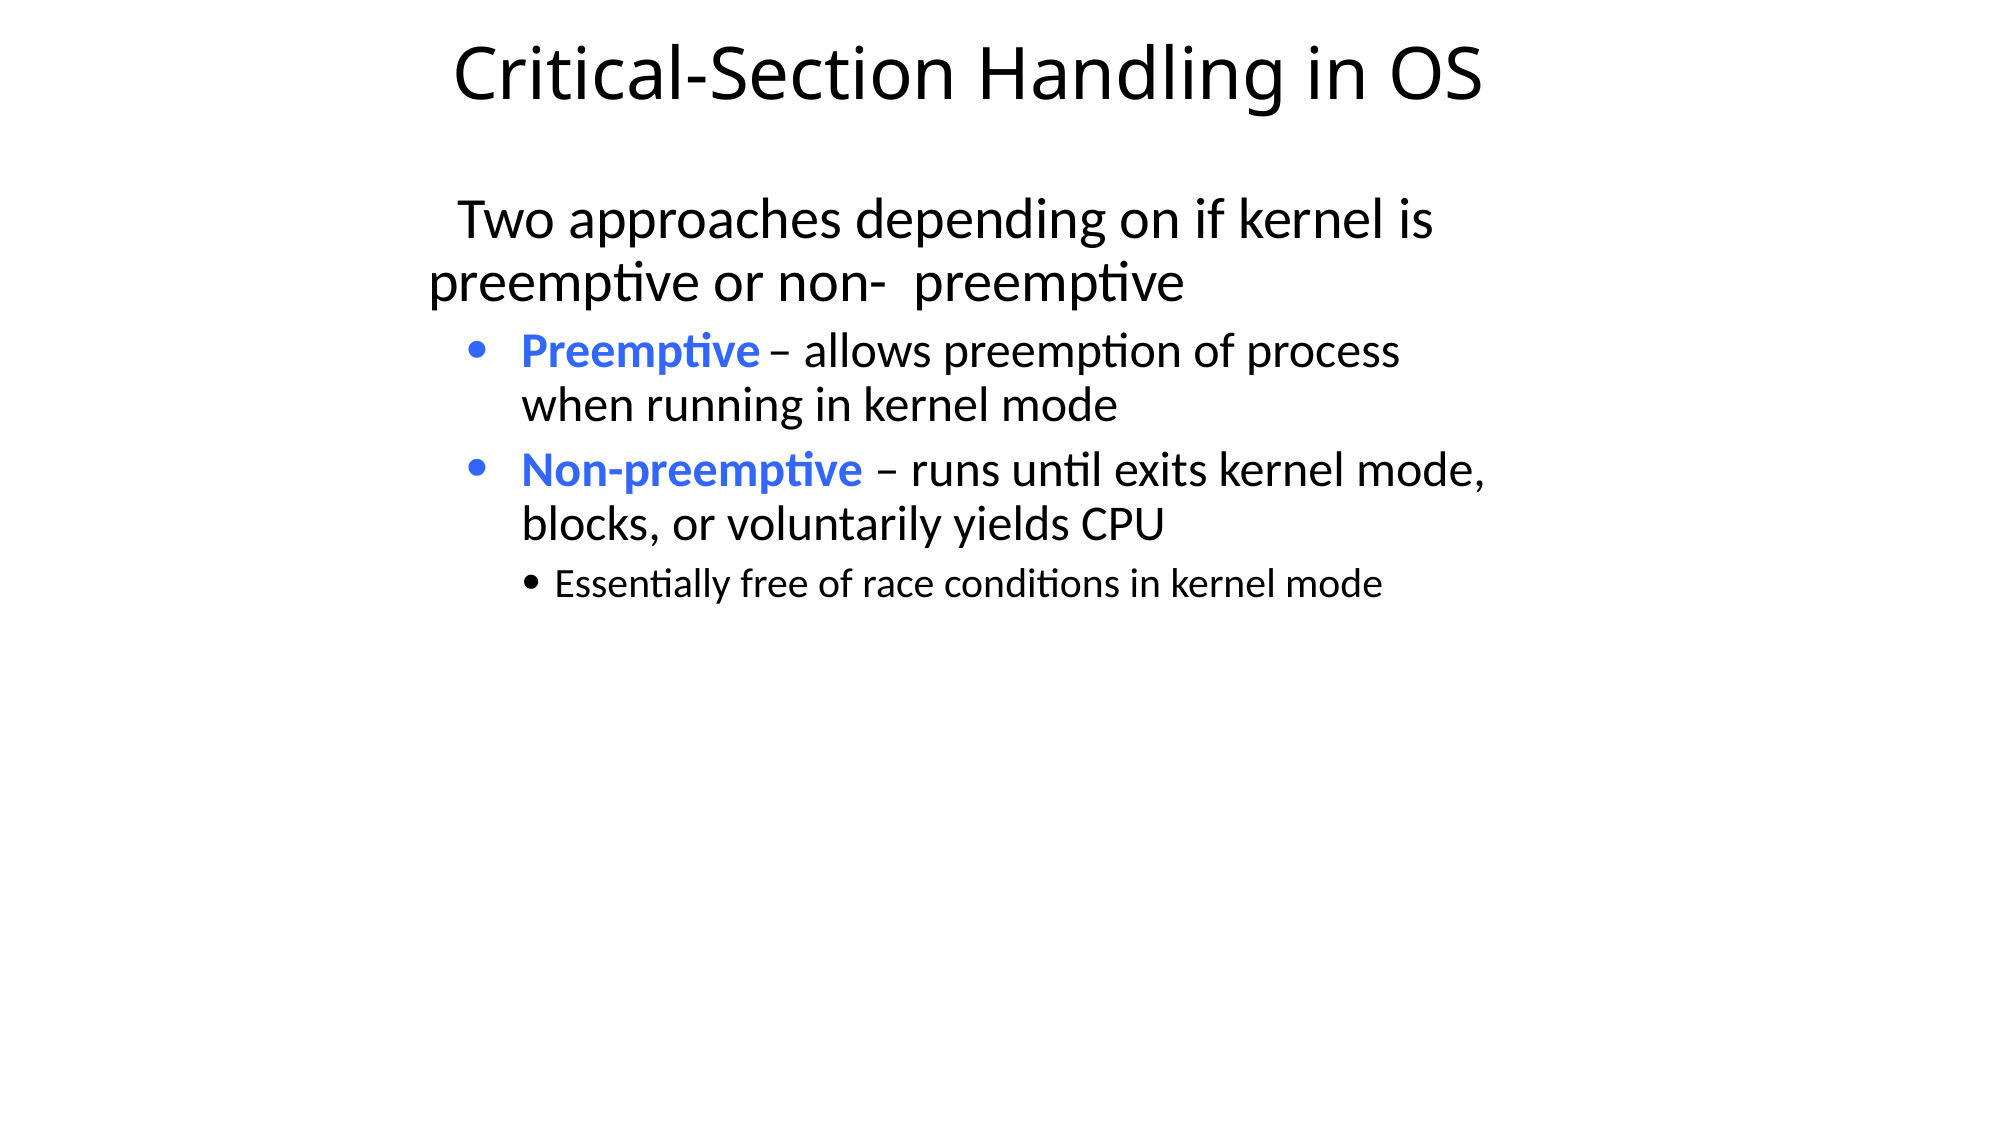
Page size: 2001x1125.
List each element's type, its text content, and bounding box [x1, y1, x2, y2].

list Two approaches depending on if kernel is preemptive or non- preemptive Preemptive – allows preemption of process when running in kernel mode Non-preemptive – runs until exits kernel mode, blocks, or voluntarily yields CPU Essentially free of race conditions in kernel mode [376, 181, 1523, 925]
title Critical-Section Handling in OS [437, 28, 1705, 124]
